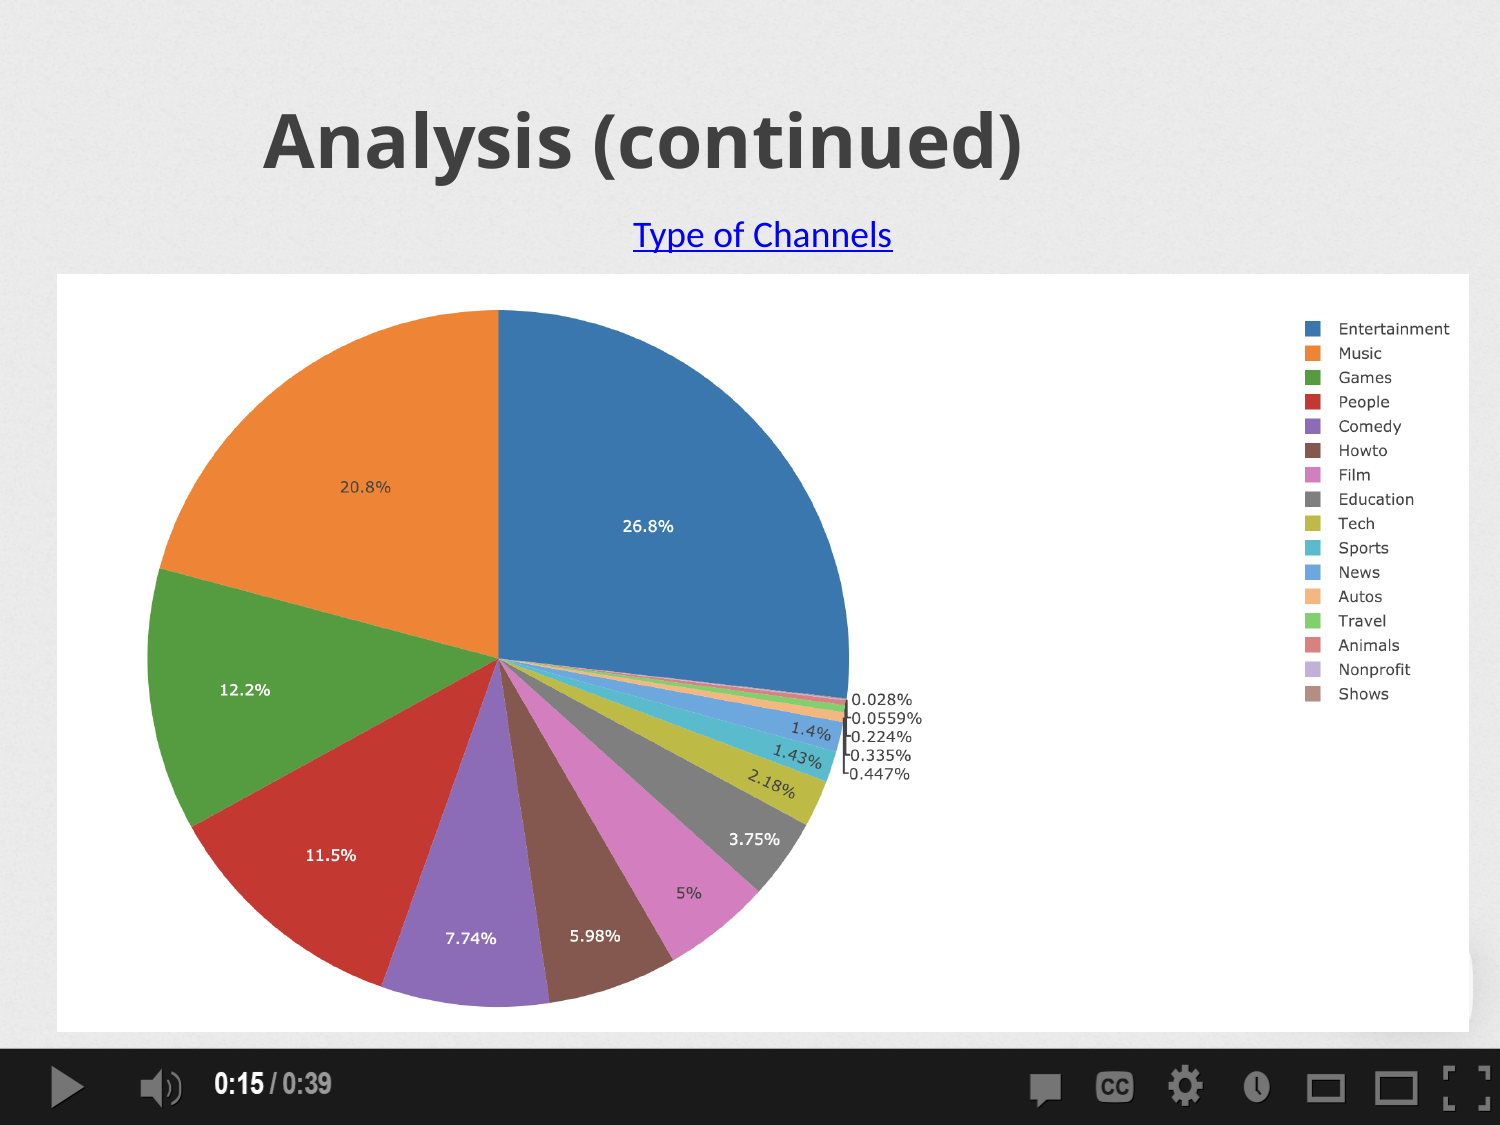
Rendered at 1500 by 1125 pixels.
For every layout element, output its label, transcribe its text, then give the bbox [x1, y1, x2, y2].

picture [0, 0, 1500, 1125]
text_box Type of Channels [618, 202, 908, 262]
title Analysis (continued) [248, 45, 1350, 233]
